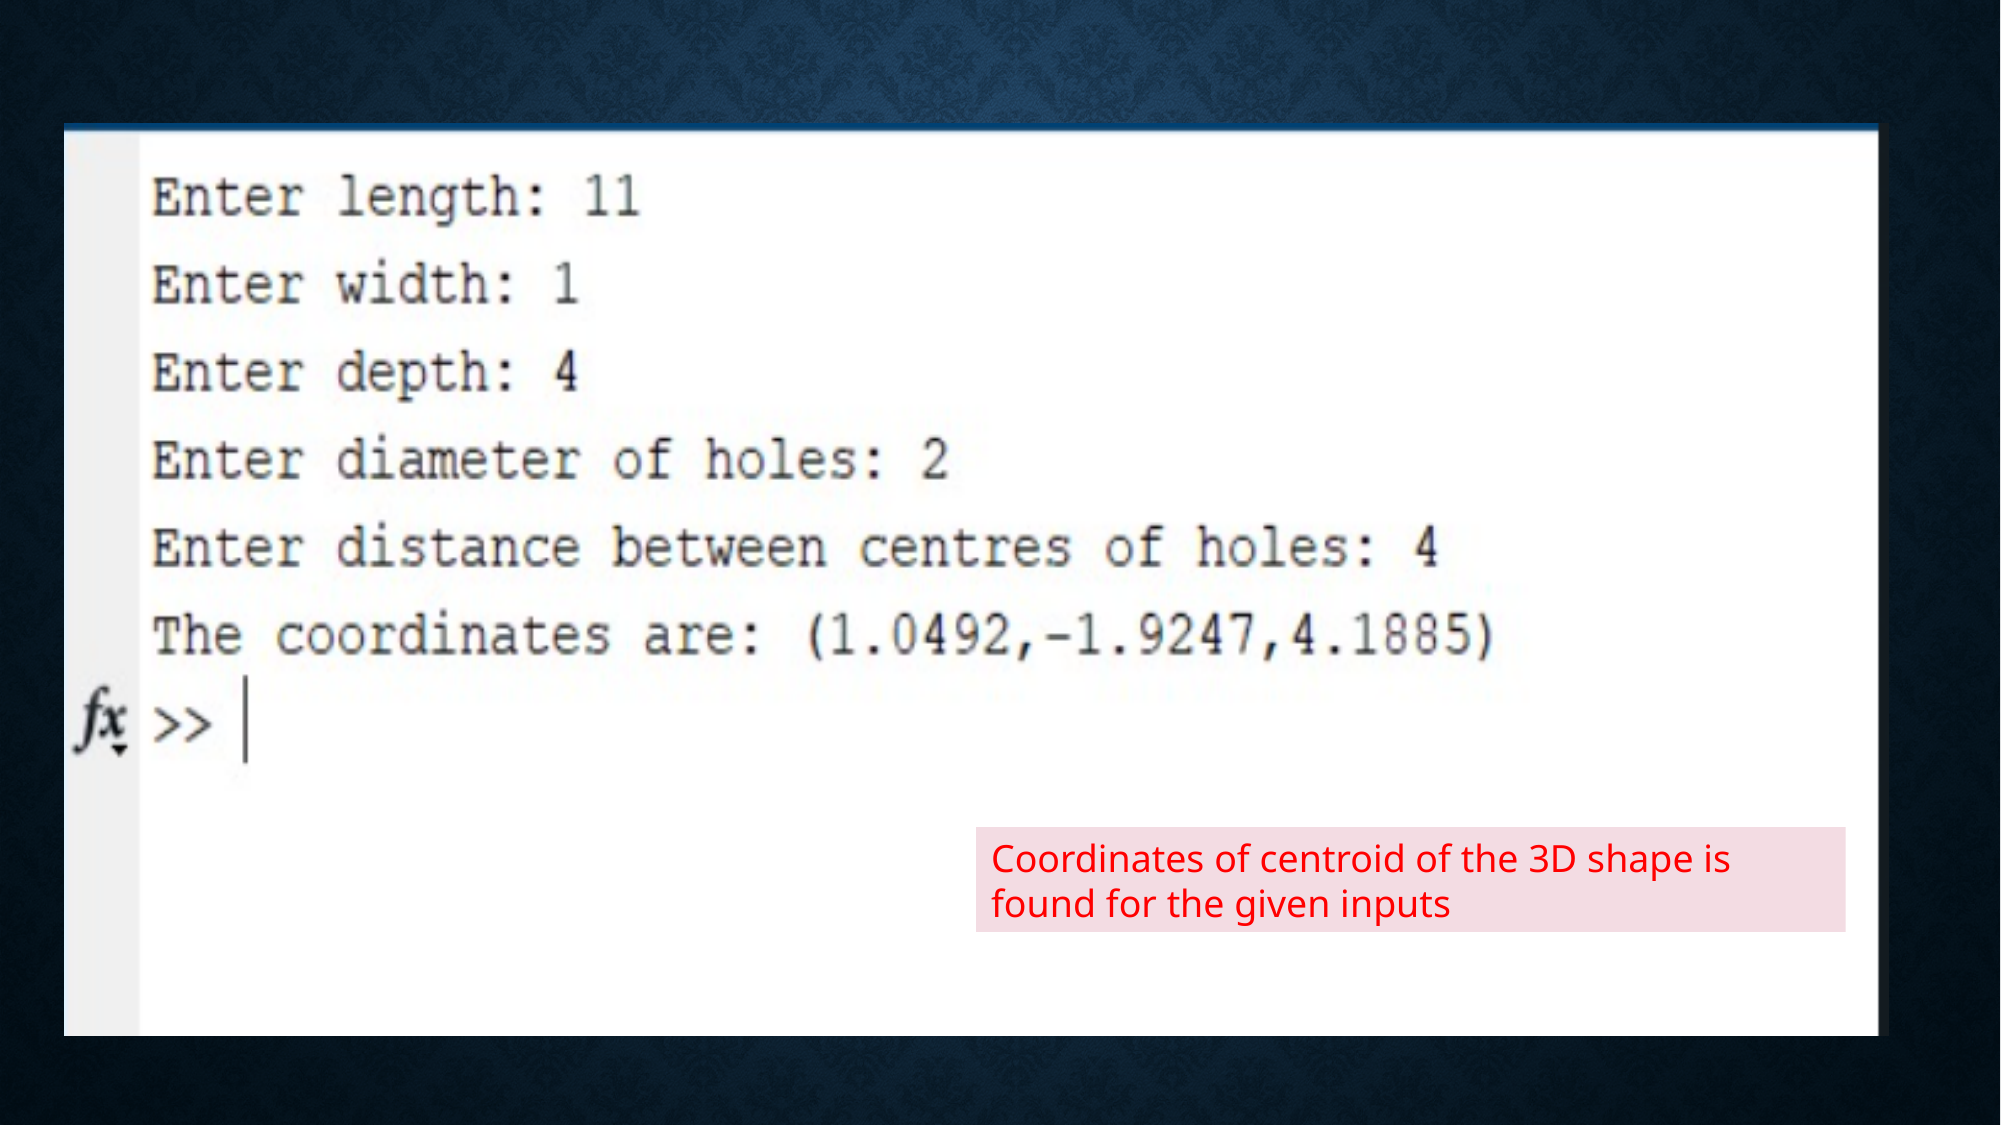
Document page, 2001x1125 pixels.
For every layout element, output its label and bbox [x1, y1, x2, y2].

picture [63, 123, 1889, 1037]
